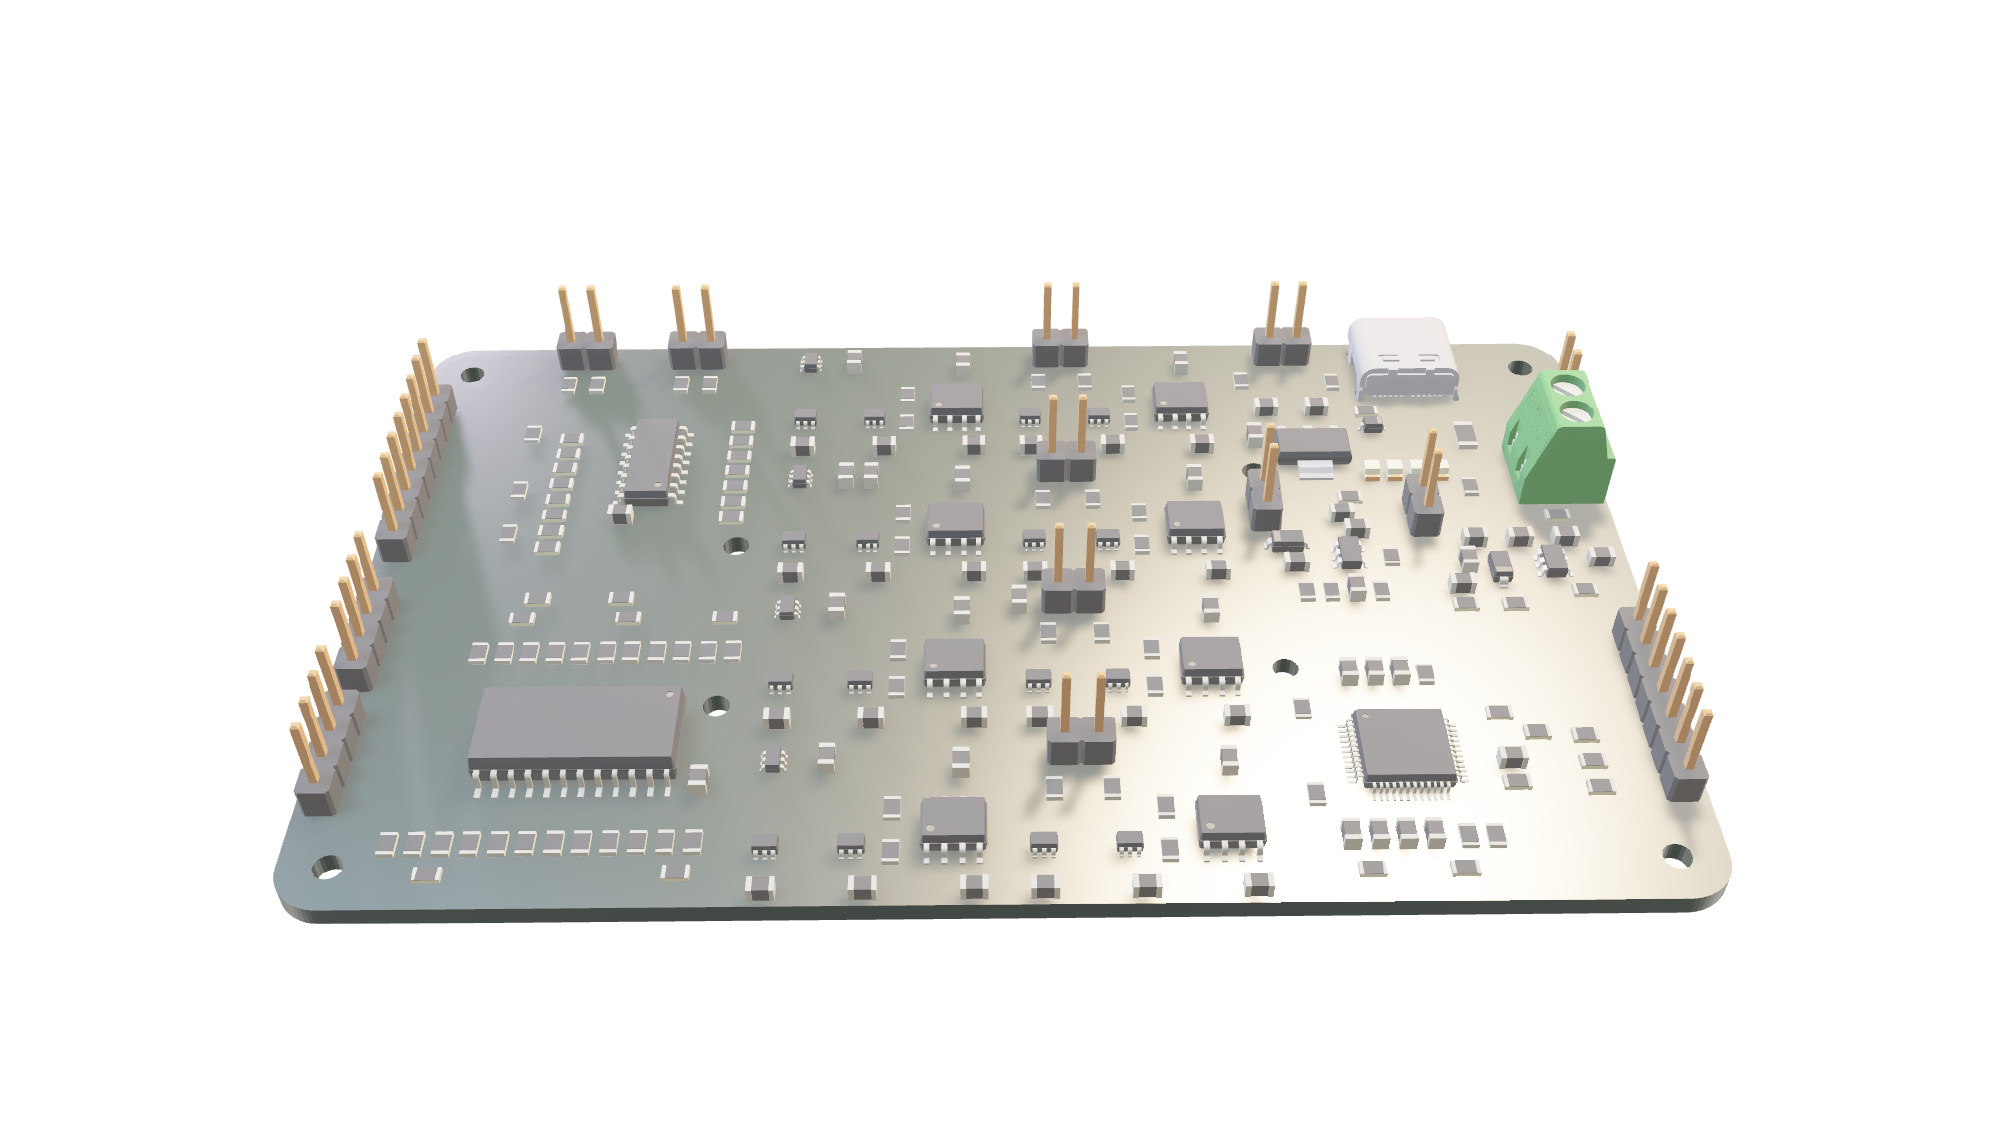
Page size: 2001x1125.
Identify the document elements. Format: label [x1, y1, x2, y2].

picture [258, 201, 1742, 924]
